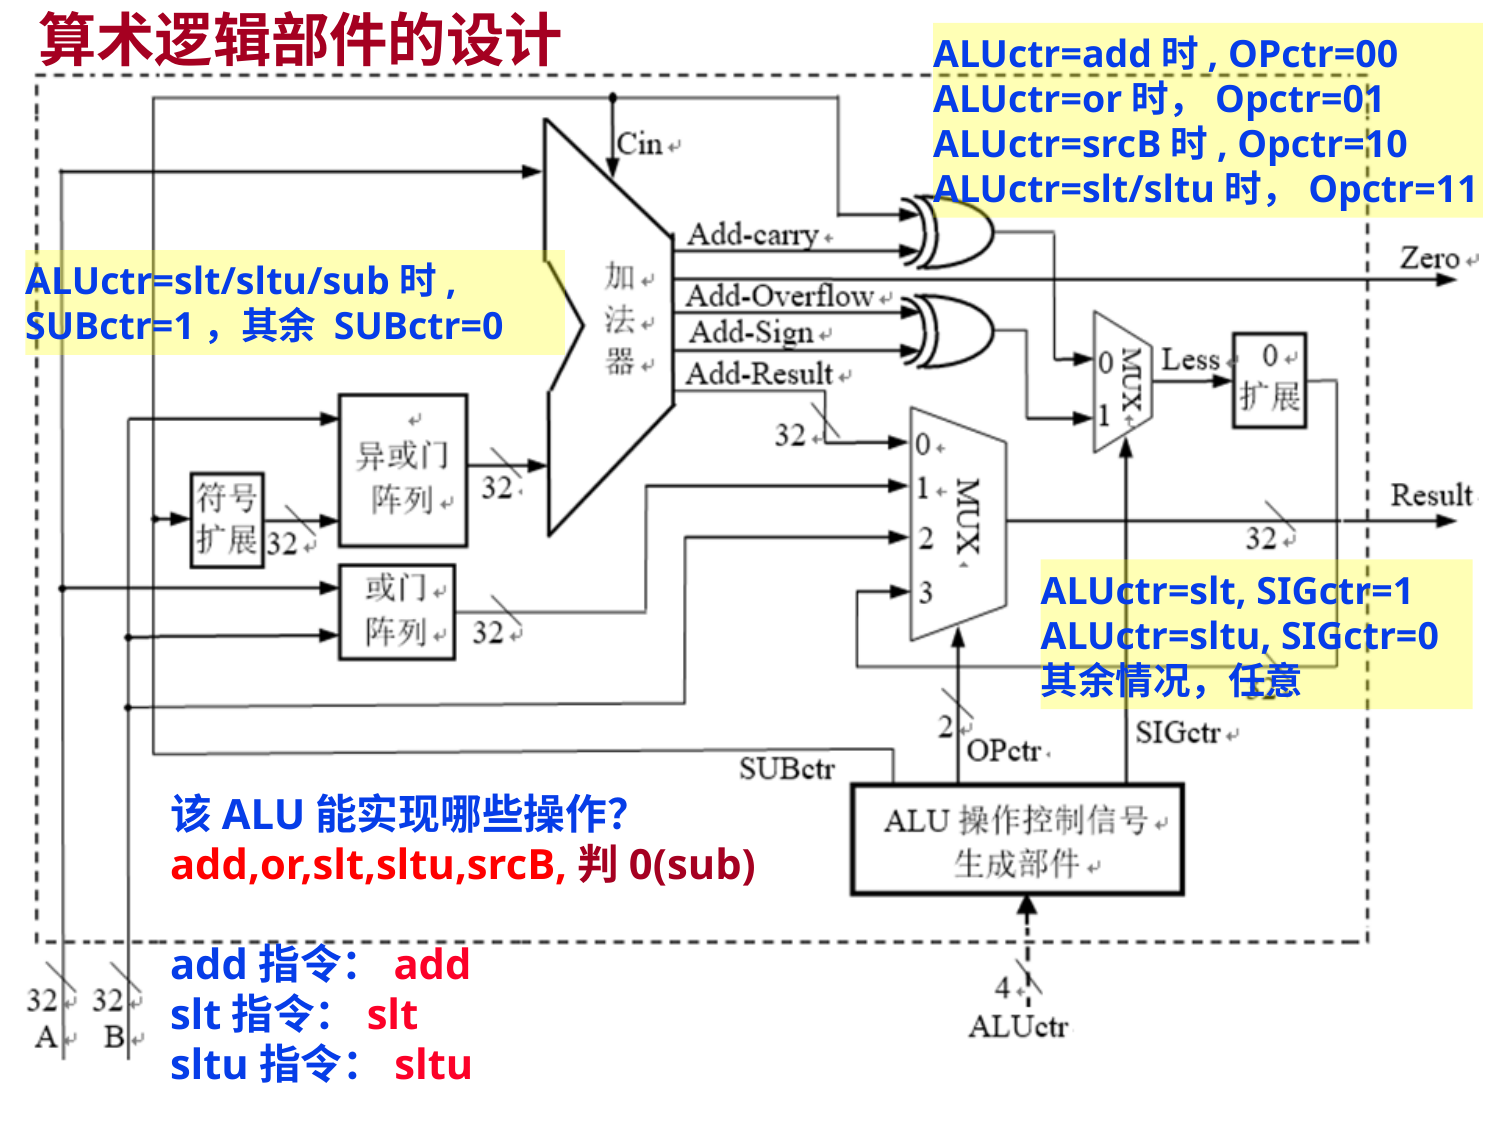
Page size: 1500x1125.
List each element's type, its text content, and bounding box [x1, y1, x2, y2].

picture [20, 63, 1479, 1062]
text_box 该ALU能实现哪些操作？ add,or,slt,sltu,srcB,判0(sub) add指令：add slt指令：slt sltu指令：sltu [170, 1062, 836, 1096]
text_box ALUctr=add时, OPctr=00 ALUctr=or时，Opctr=01 ALUctr=srcB时, Opctr=10 ALUctr=slt/sltu时，Opctr=11 [933, 22, 1483, 218]
title 算术逻辑部件的设计 [27, 8, 934, 63]
